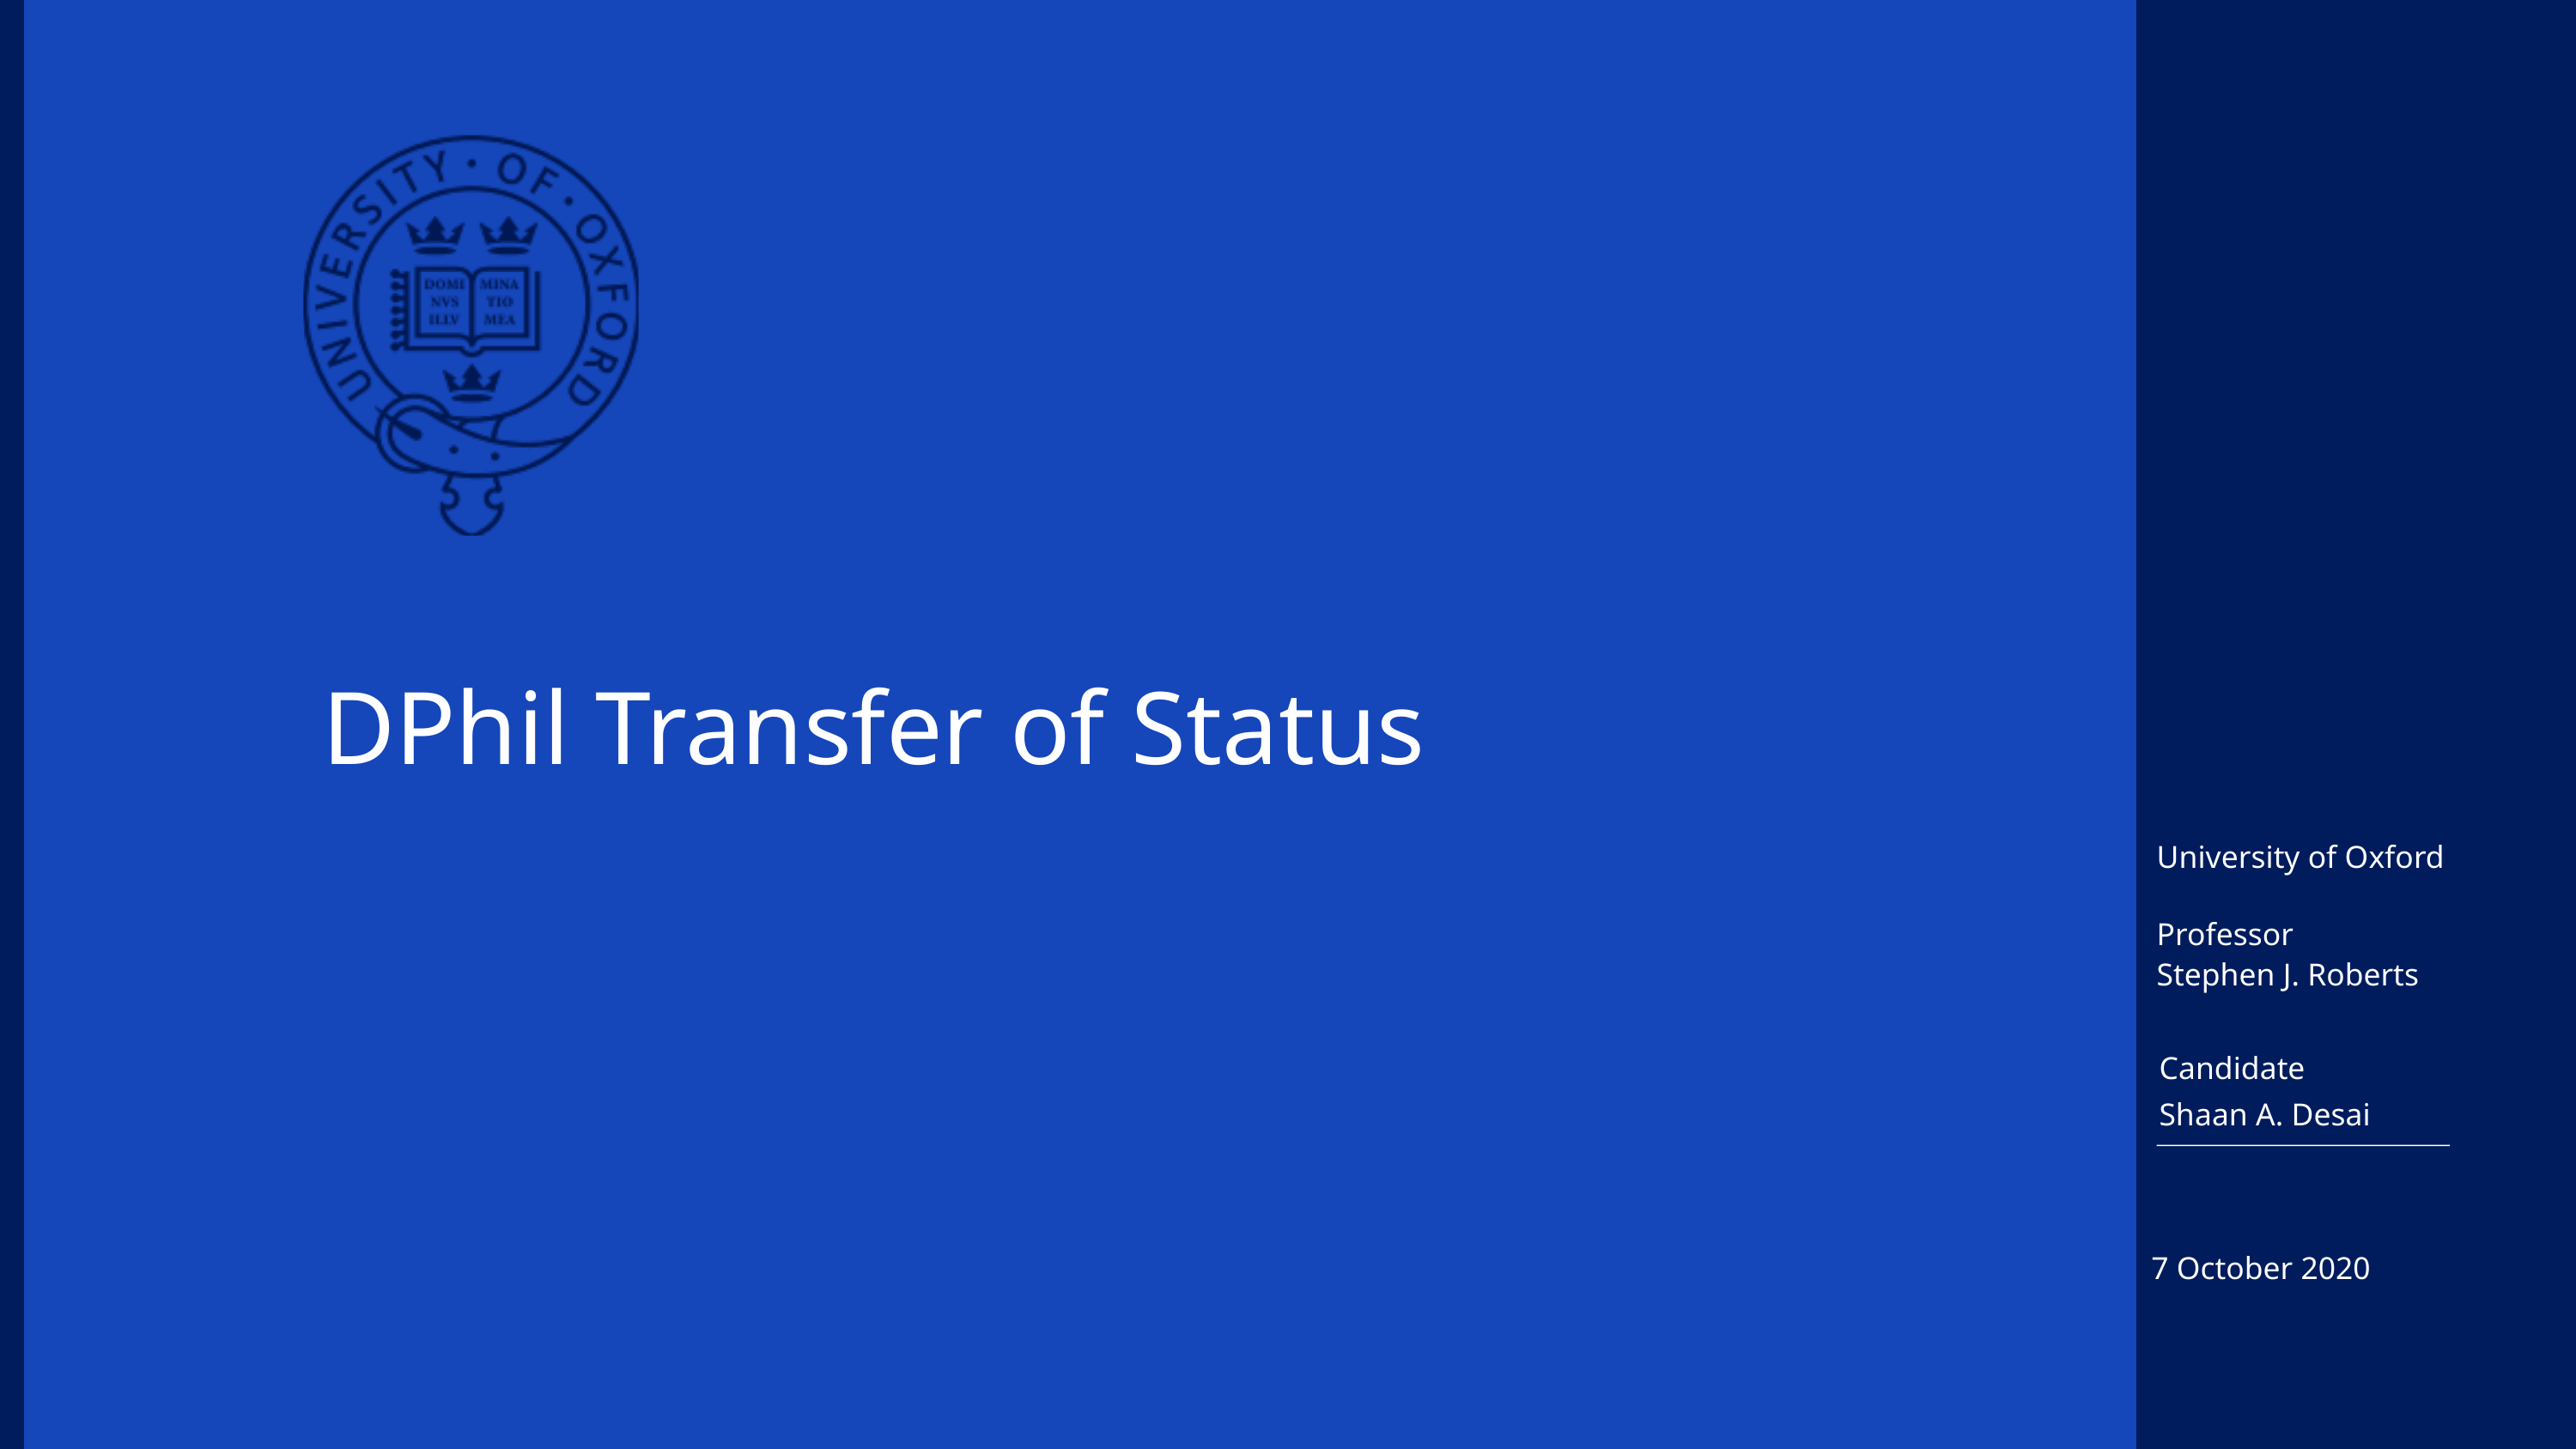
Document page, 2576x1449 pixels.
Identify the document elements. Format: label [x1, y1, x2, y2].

text_box [24, 0, 2136, 1449]
text_box [2151, 797, 2512, 1284]
picture [303, 133, 639, 537]
